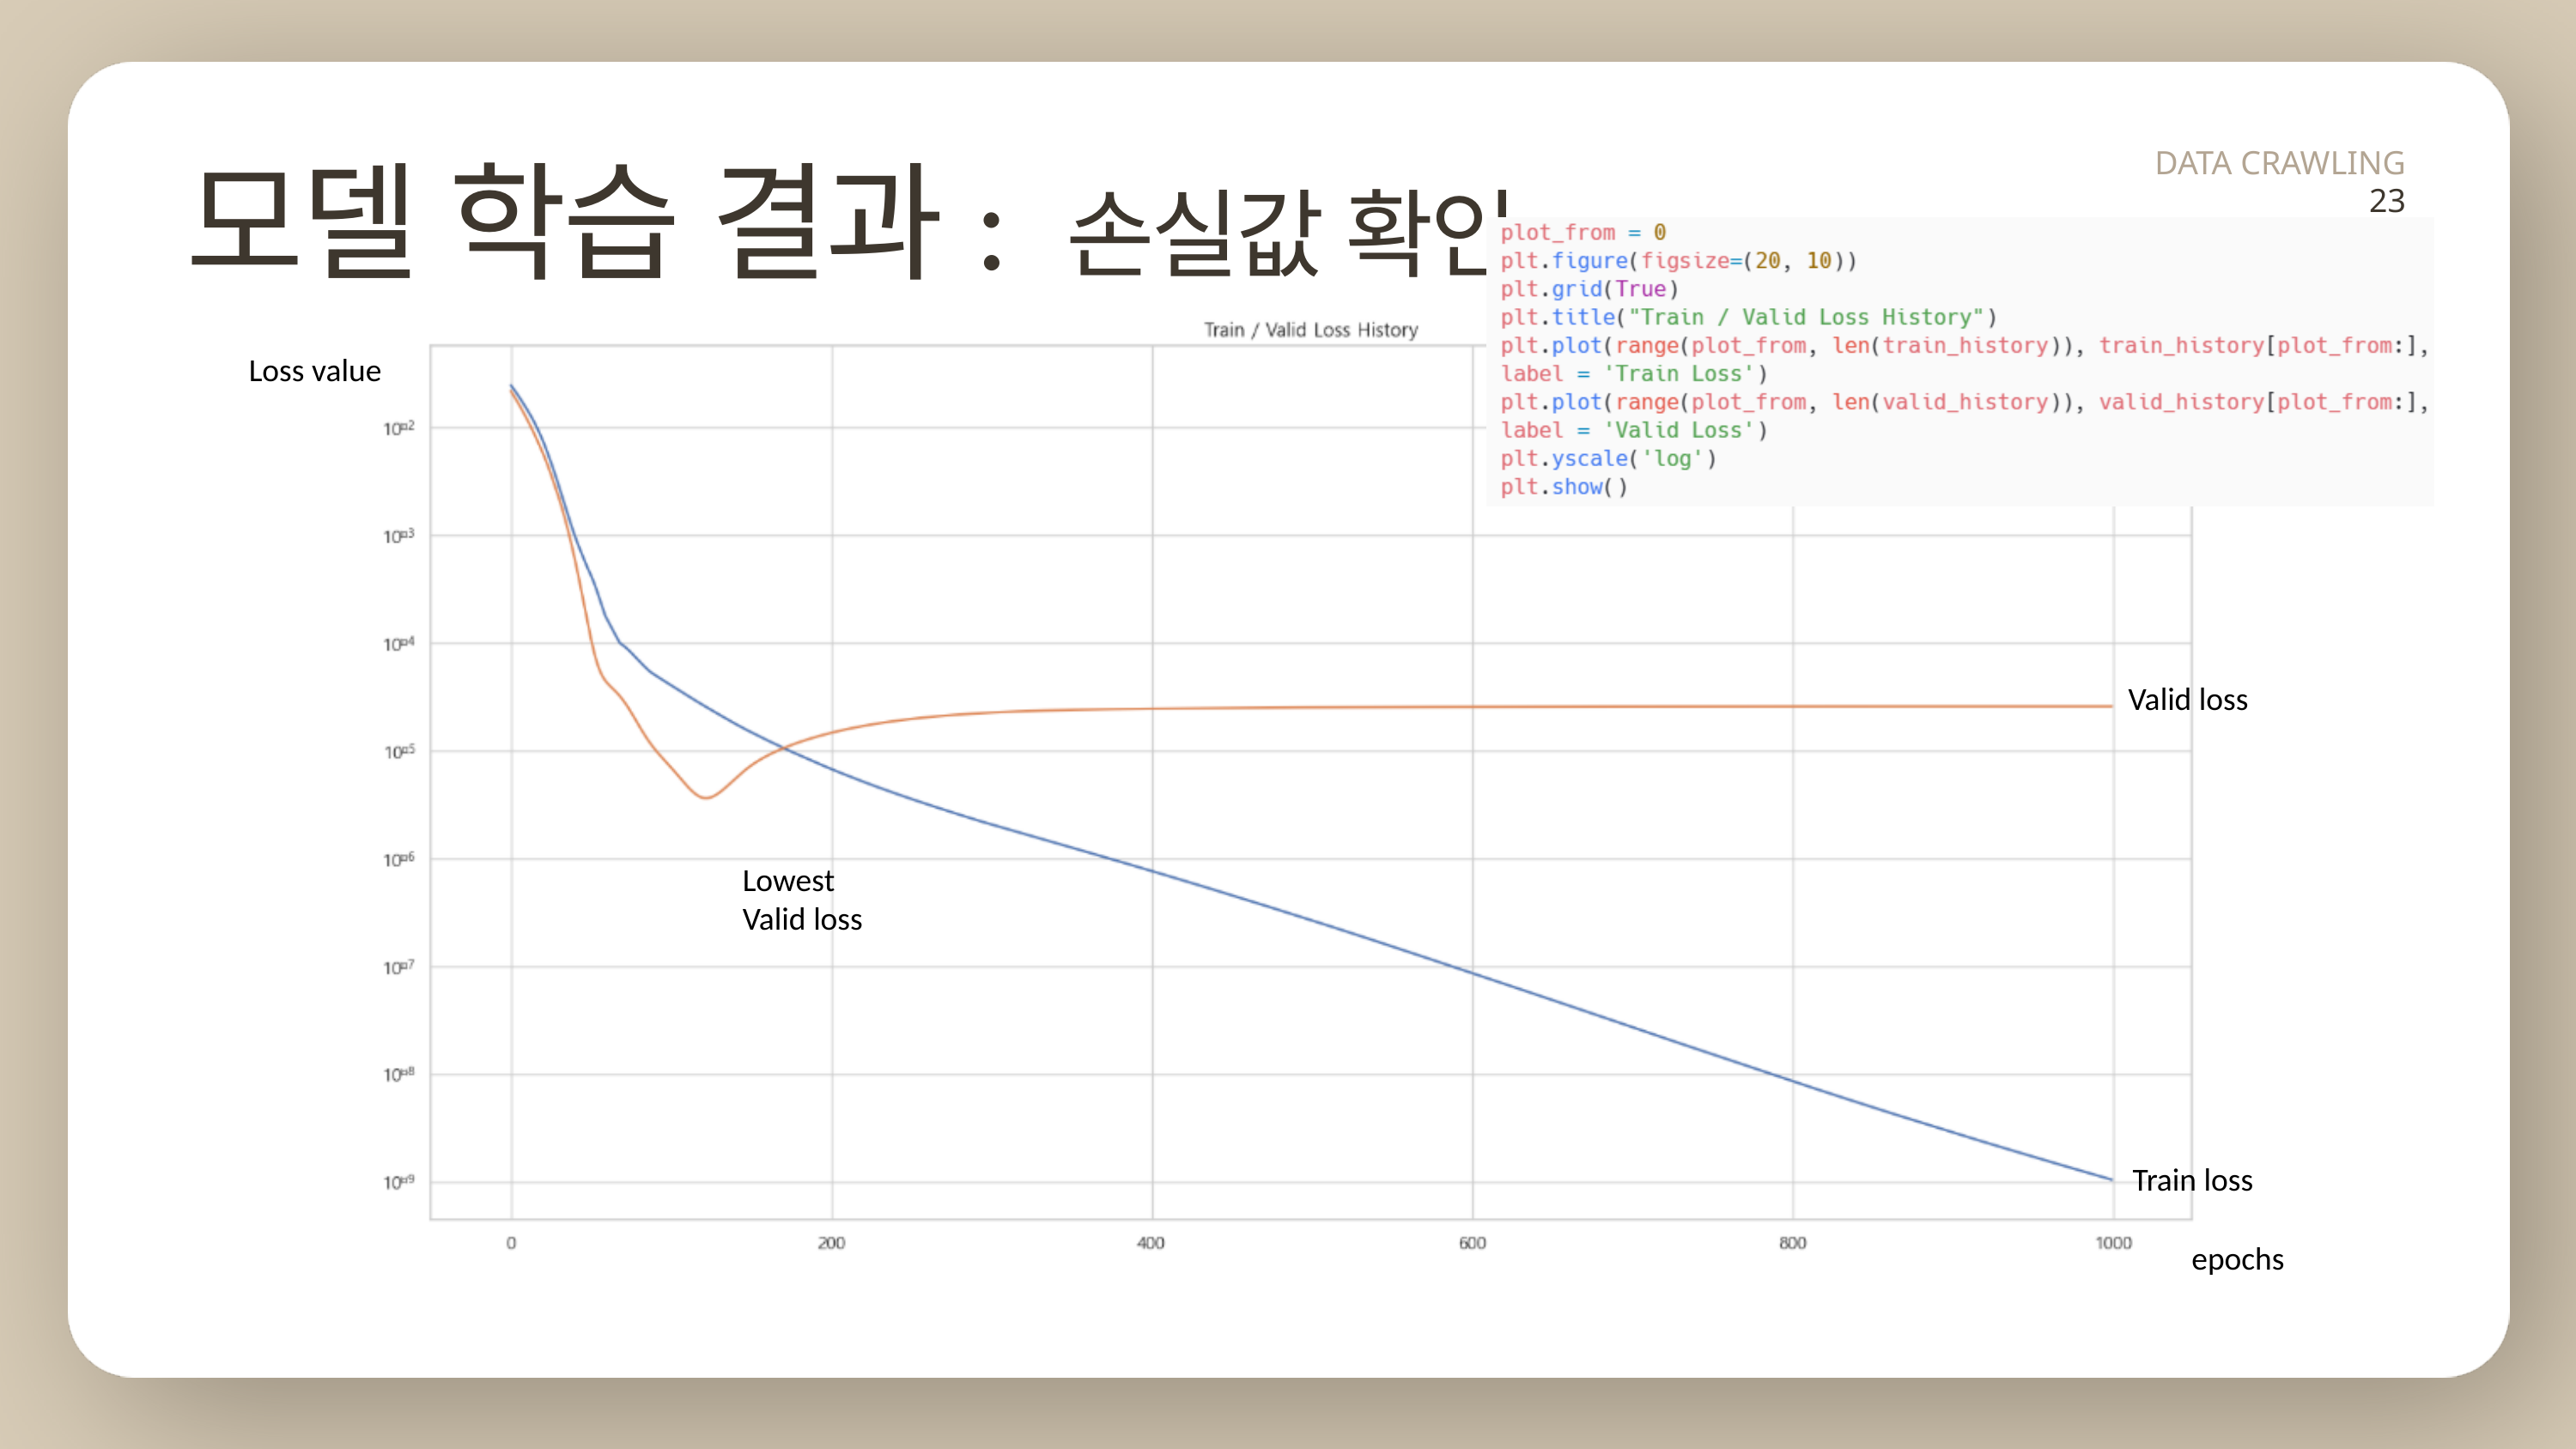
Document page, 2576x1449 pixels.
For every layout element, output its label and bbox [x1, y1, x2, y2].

picture [67, 62, 2511, 1378]
text_box [2078, 141, 2407, 224]
